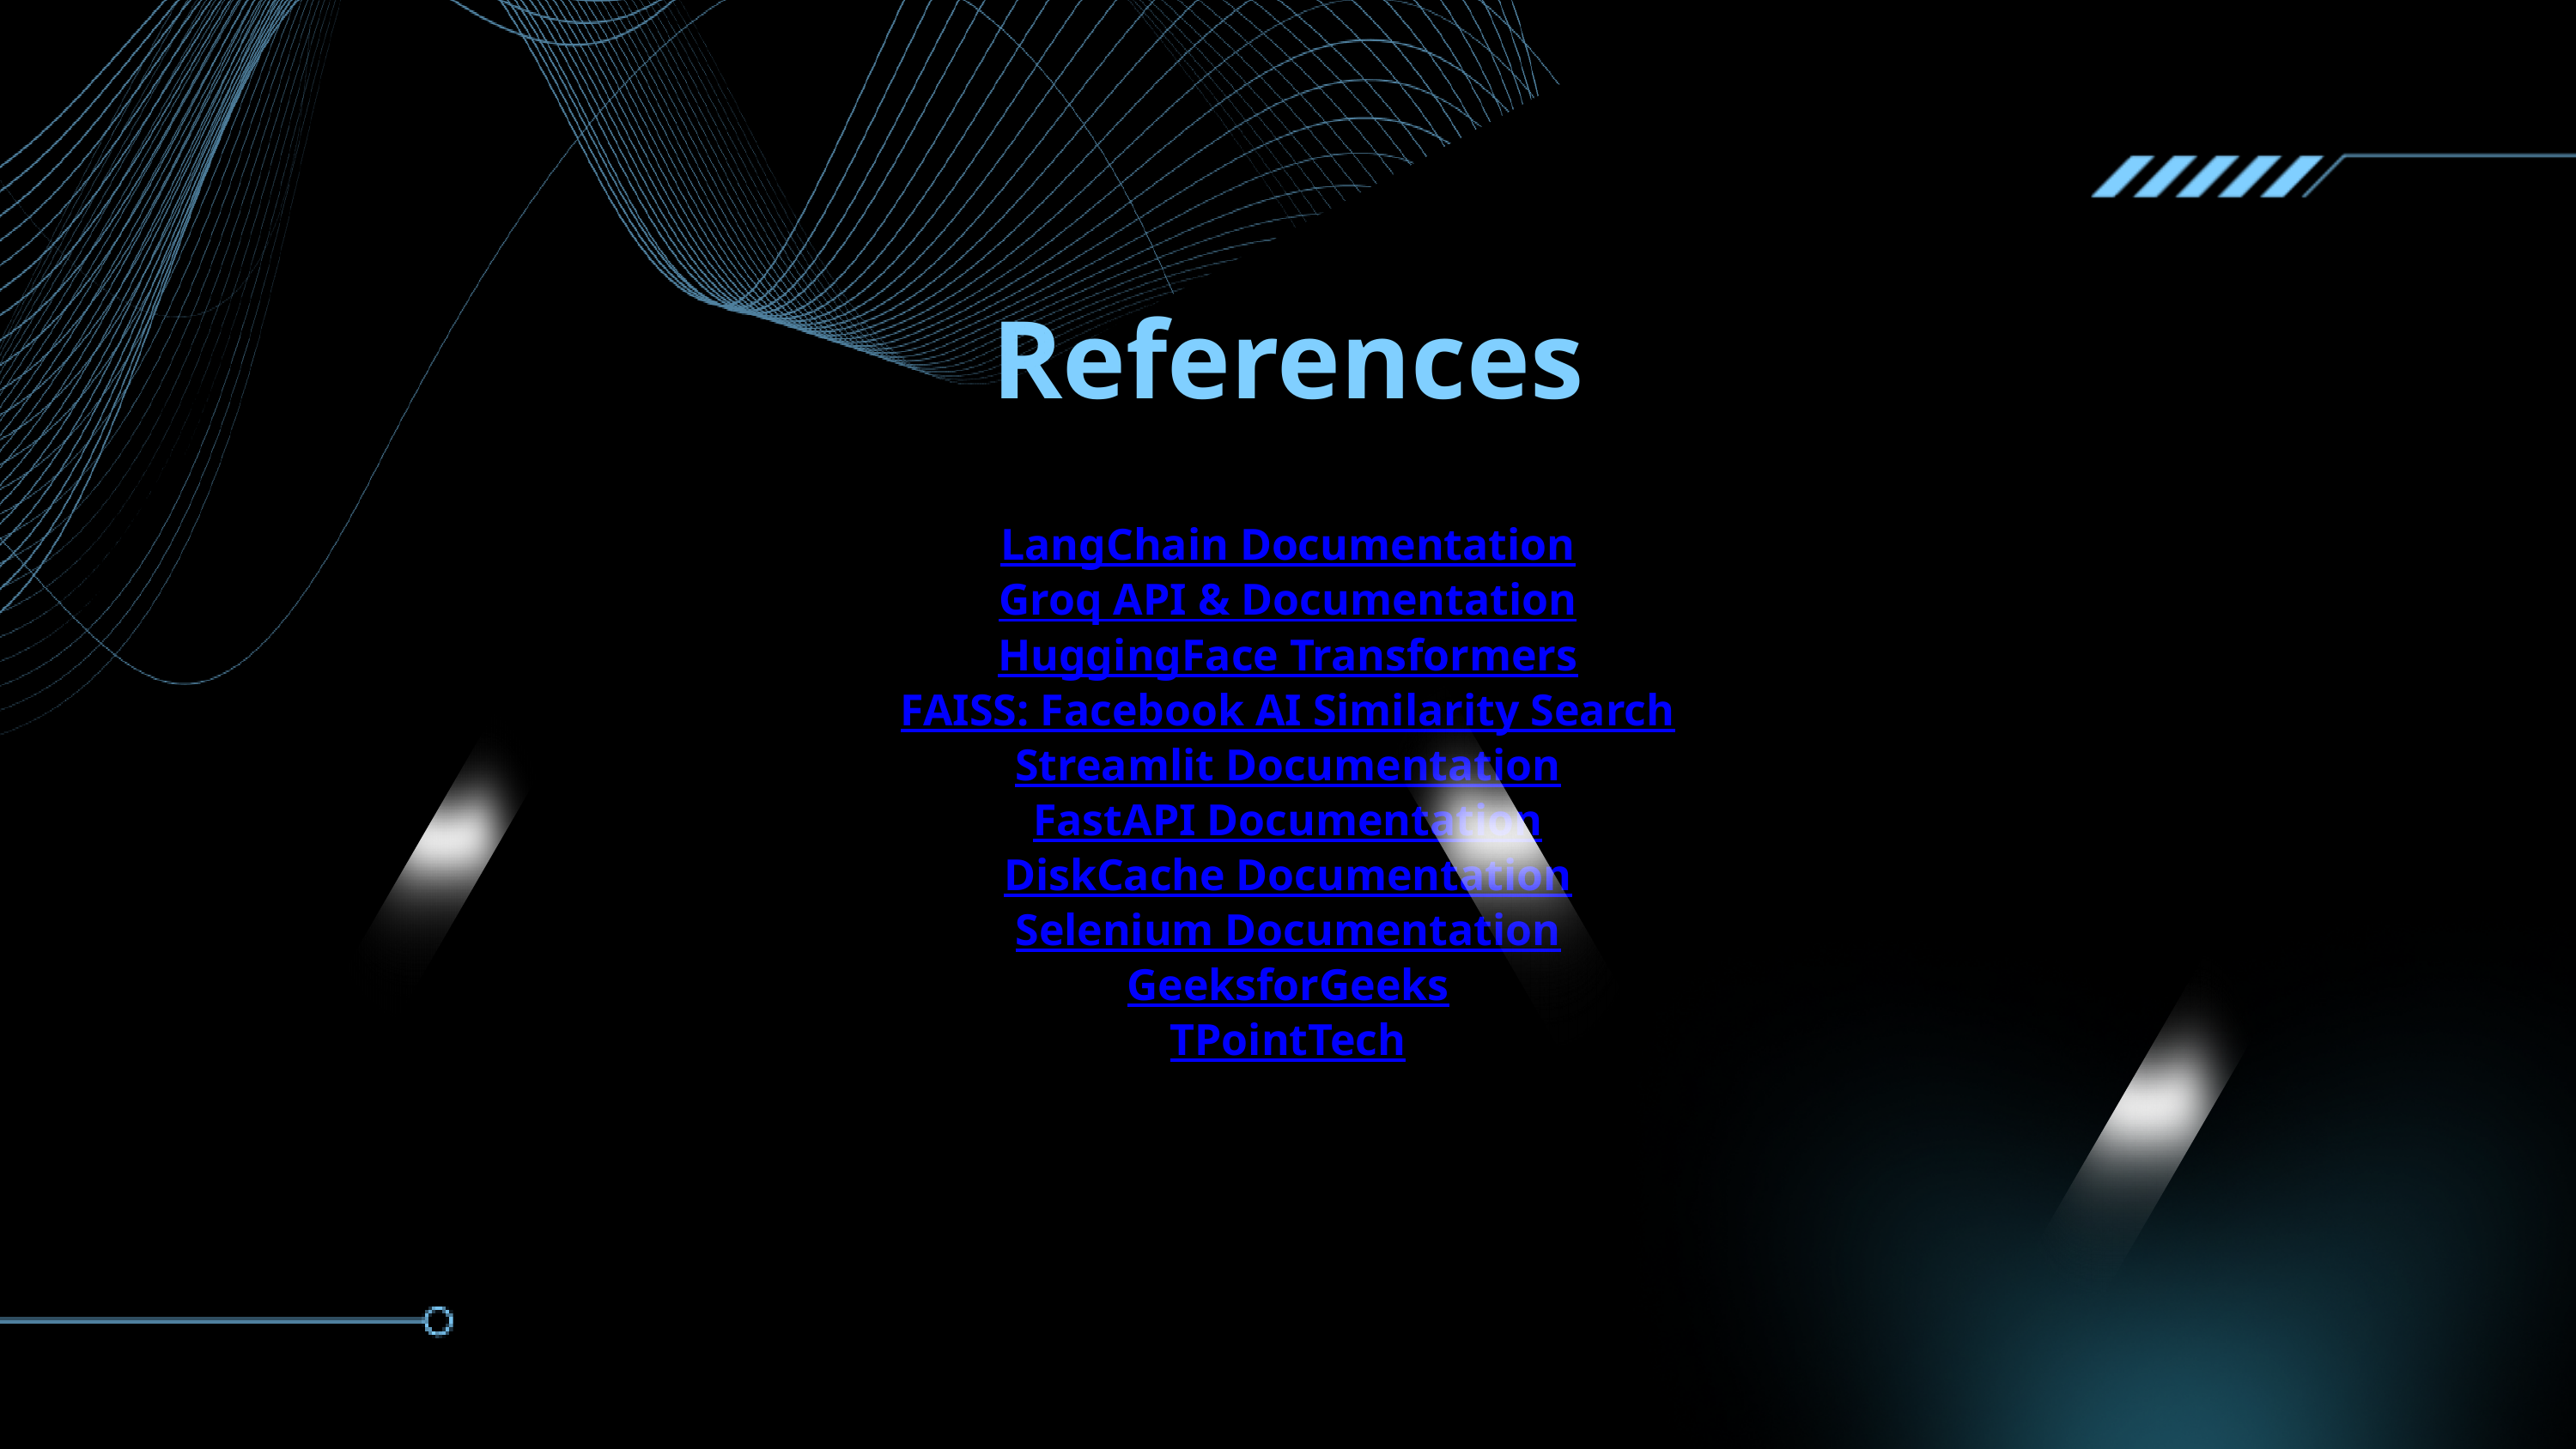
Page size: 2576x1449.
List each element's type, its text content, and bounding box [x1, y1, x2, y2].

text_box [0, 0, 1562, 931]
text_box [2091, 144, 2576, 201]
text_box [335, 712, 555, 1022]
text_box [2014, 954, 2277, 1325]
text_box [1588, 893, 2576, 1449]
text_box LangChain Documentation Groq API & Documentation HuggingFace Transformers FAISS: Facebook AI Similarity Search Streamlit Documentation FastAPI Documentation DiskCache Documentation Selenium Documentation GeeksforGeeks TPointTech [466, 520, 2109, 1071]
text_box References [942, 270, 1905, 421]
text_box [0, 1303, 453, 1388]
text_box [1370, 682, 1634, 1052]
